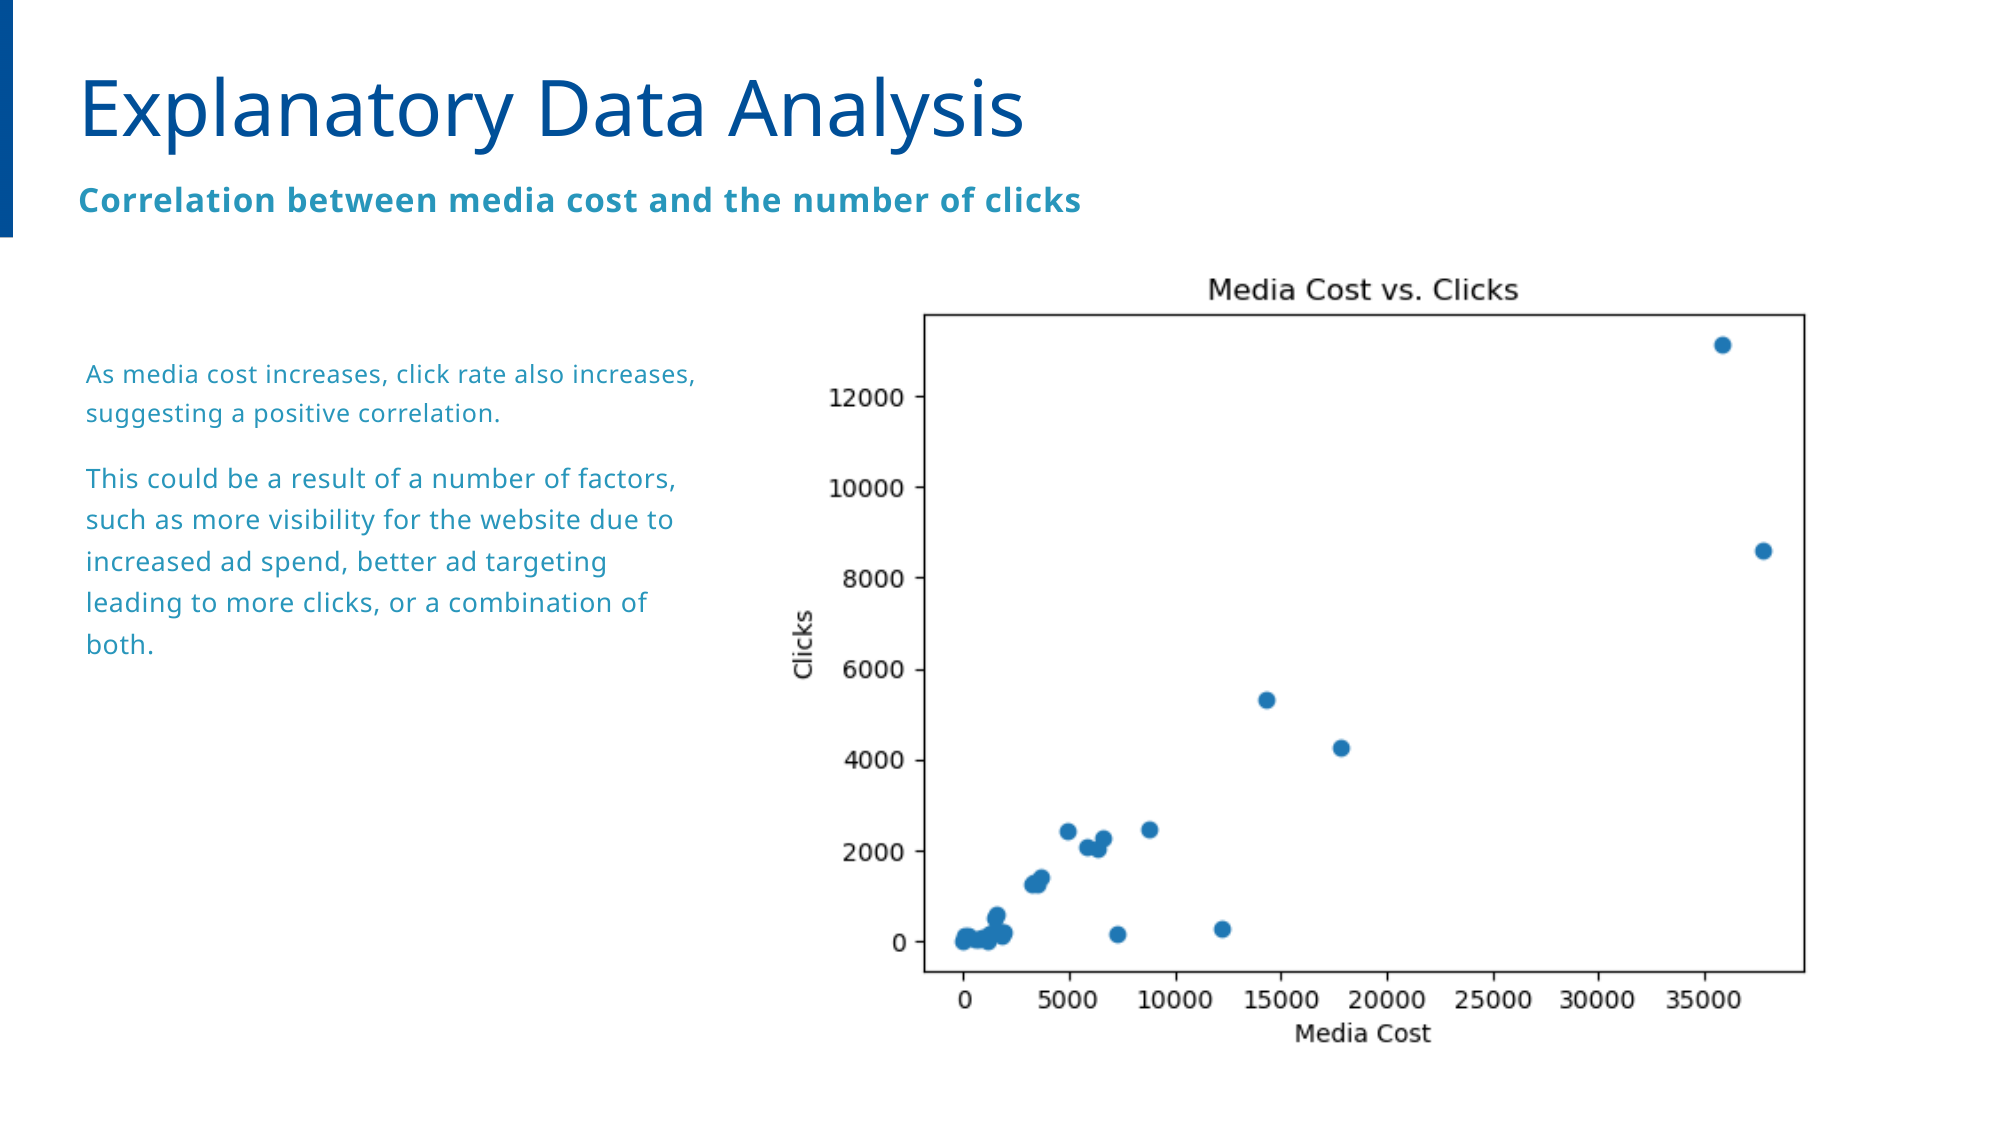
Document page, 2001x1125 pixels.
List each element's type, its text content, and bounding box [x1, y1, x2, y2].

text_box This could be a result of a number of factors, such as more visibility for the website due to increased ad spend, better ad targeting leading to more clicks, or a combination of both. [85, 452, 699, 660]
picture [704, 263, 1938, 1079]
picture [0, 0, 13, 238]
text_box Explanatory Data Analysis [78, 69, 2000, 153]
text_box As media cost increases, click rate also increases, suggesting a positive correlation. [85, 349, 699, 428]
text_box Correlation between media cost and the number of clicks [78, 167, 2000, 219]
